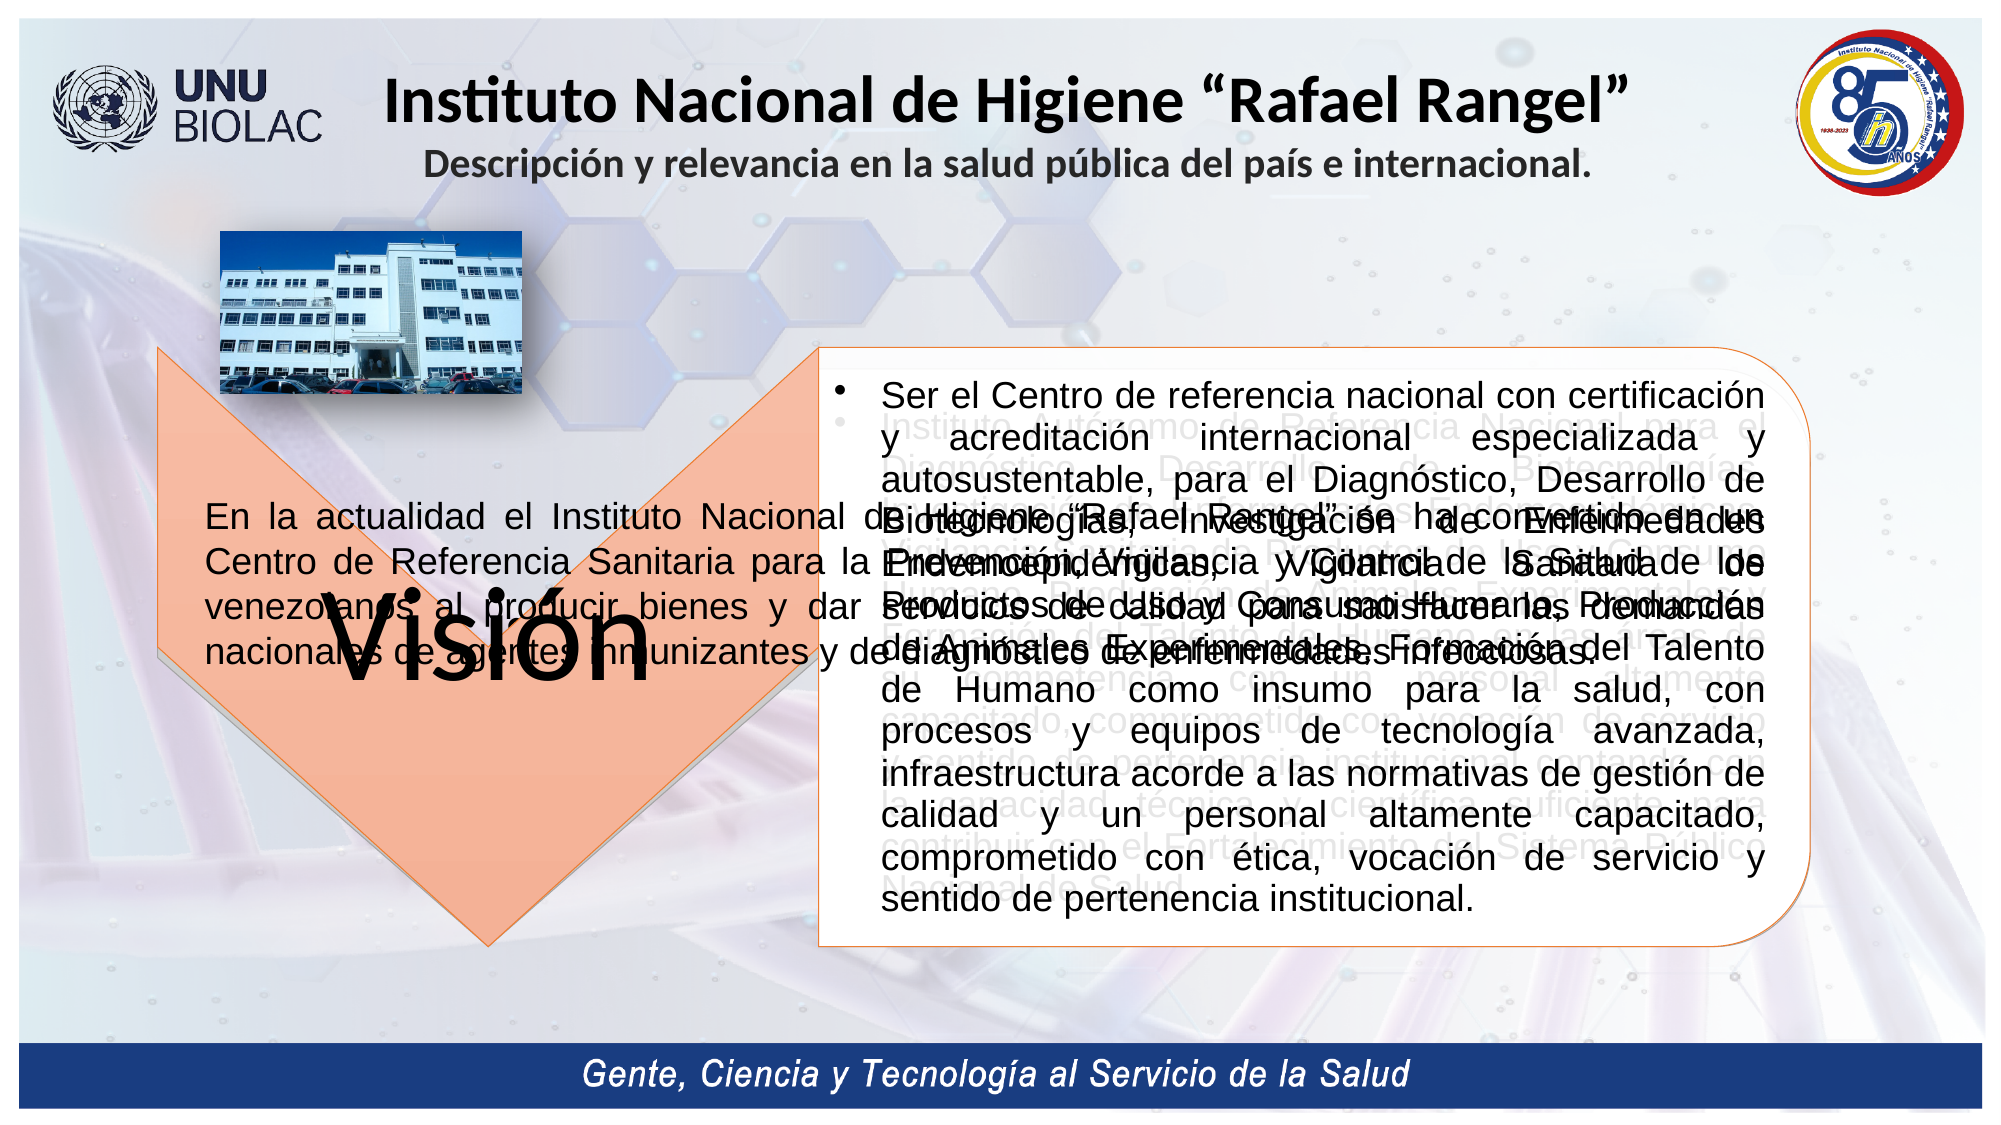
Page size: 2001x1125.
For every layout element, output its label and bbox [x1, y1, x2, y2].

picture [0, 0, 2000, 1125]
text_box [157, 347, 1811, 947]
